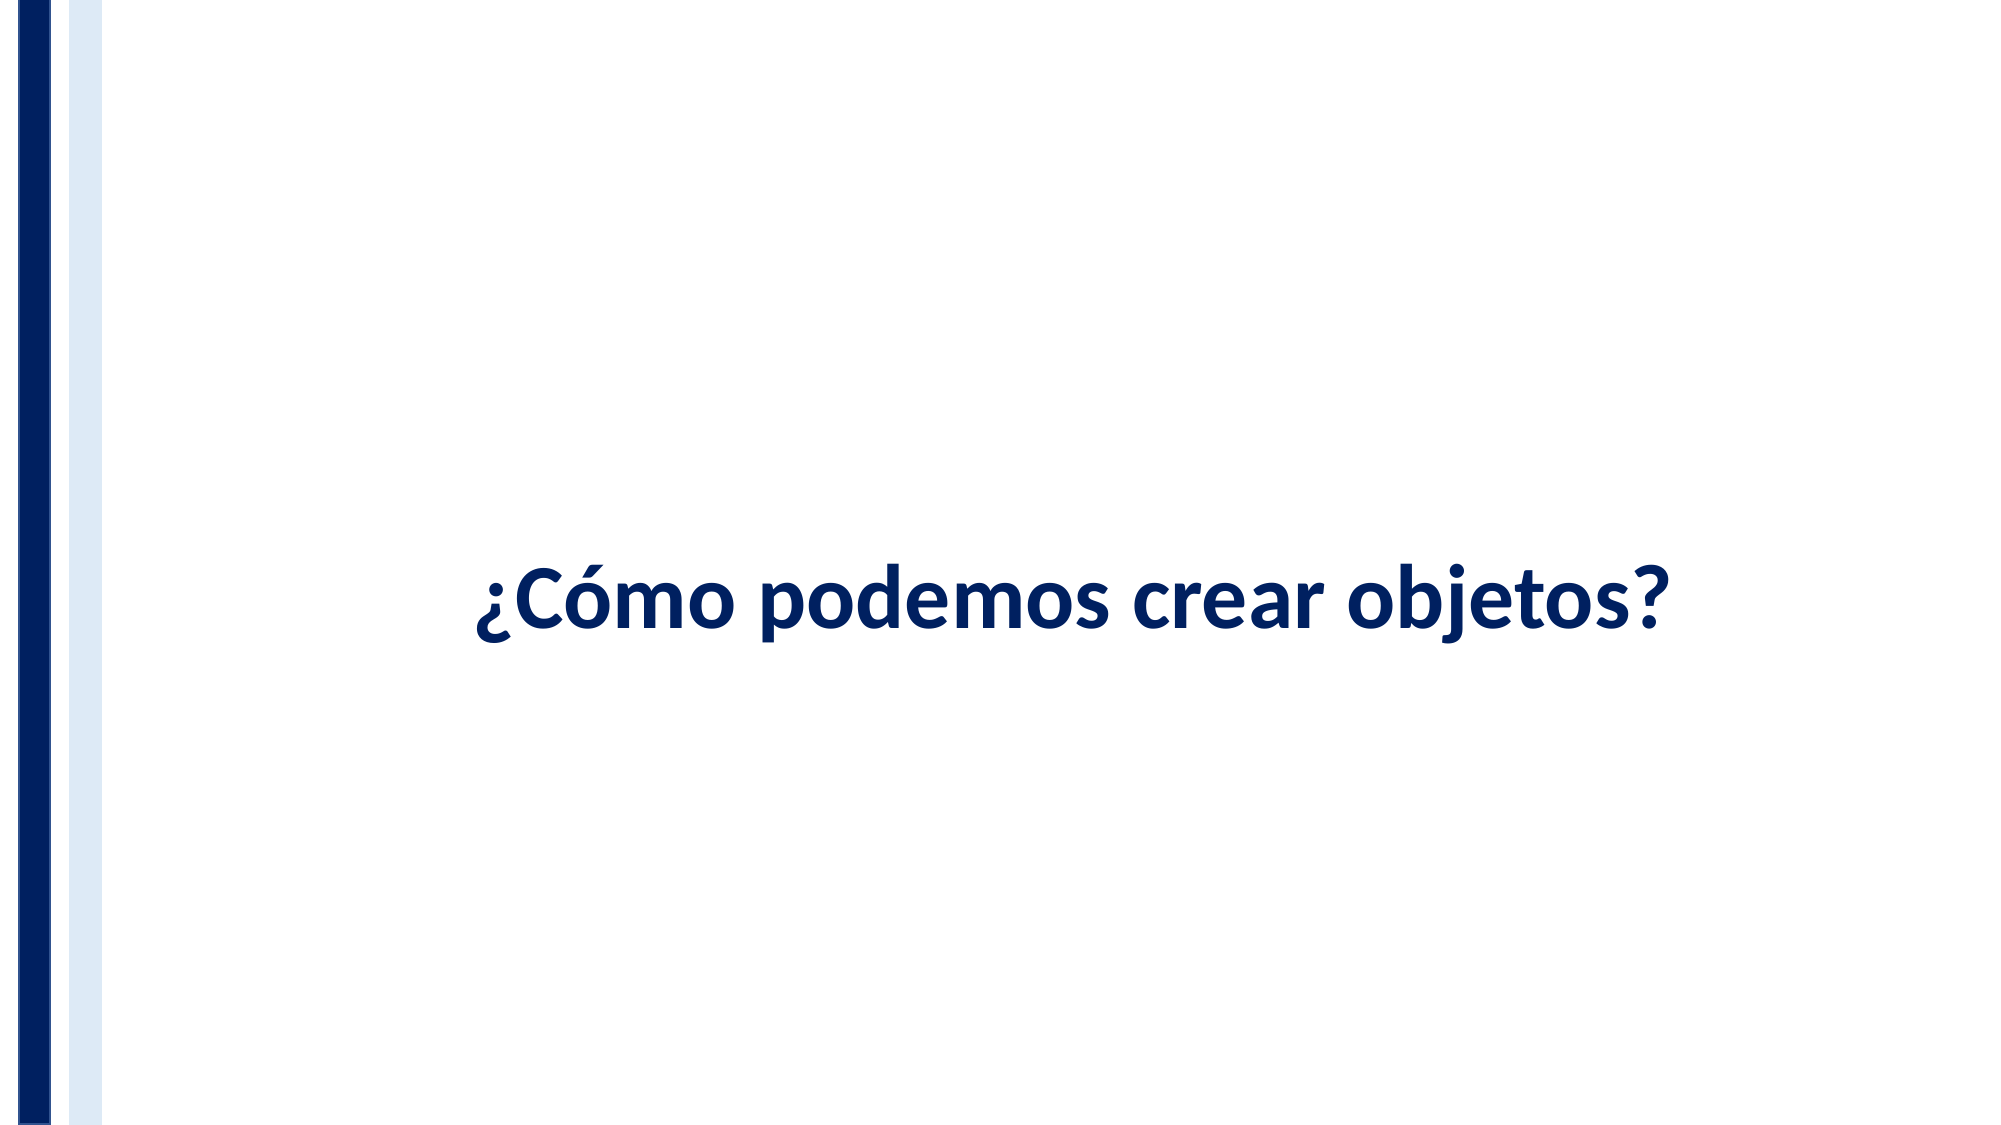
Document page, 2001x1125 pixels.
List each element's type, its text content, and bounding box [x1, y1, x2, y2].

title ¿Cómo podemos crear objetos? [211, 490, 1937, 708]
